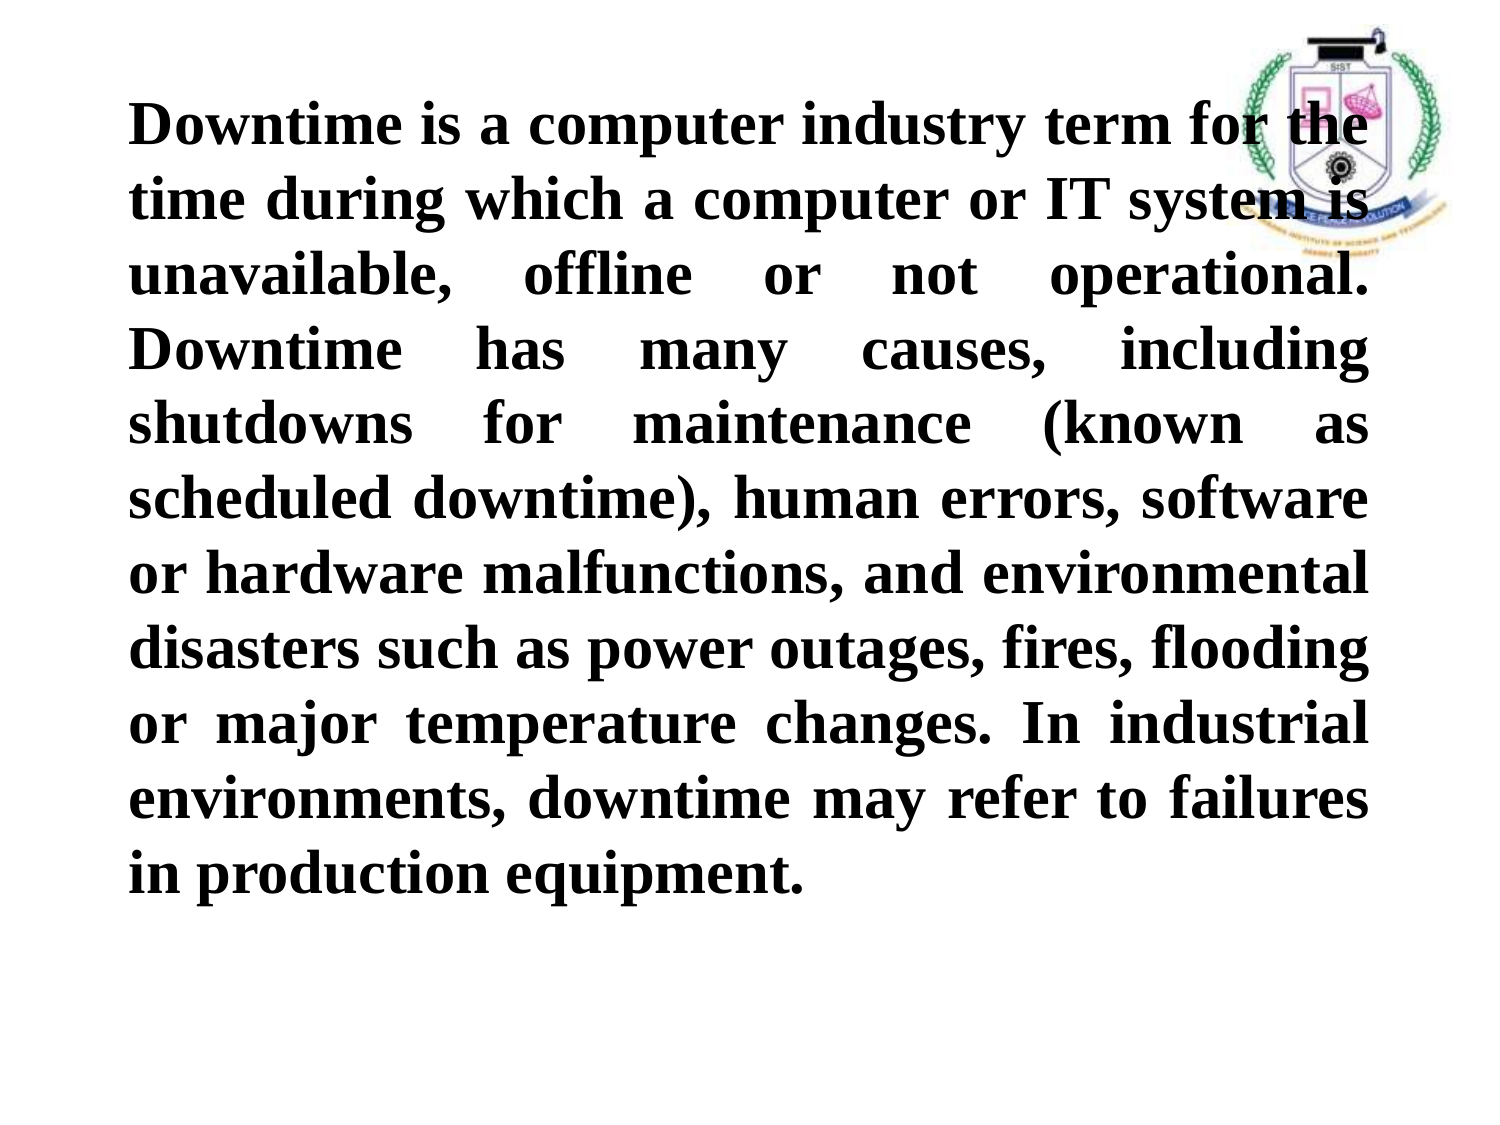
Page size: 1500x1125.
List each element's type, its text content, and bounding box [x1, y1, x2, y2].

picture [1226, 24, 1452, 276]
title Downtime is a computer industry term for the time during which a computer or IT system is unavailable, offline or not operational. Downtime has many causes, including shutdowns for maintenance (known as scheduled downtime), human errors, software or hardware malfunctions, and environmental disasters such as power outages, fires, flooding or major temperature changes. In industrial environments, downtime may refer to failures in production equipment. [129, 81, 1371, 907]
